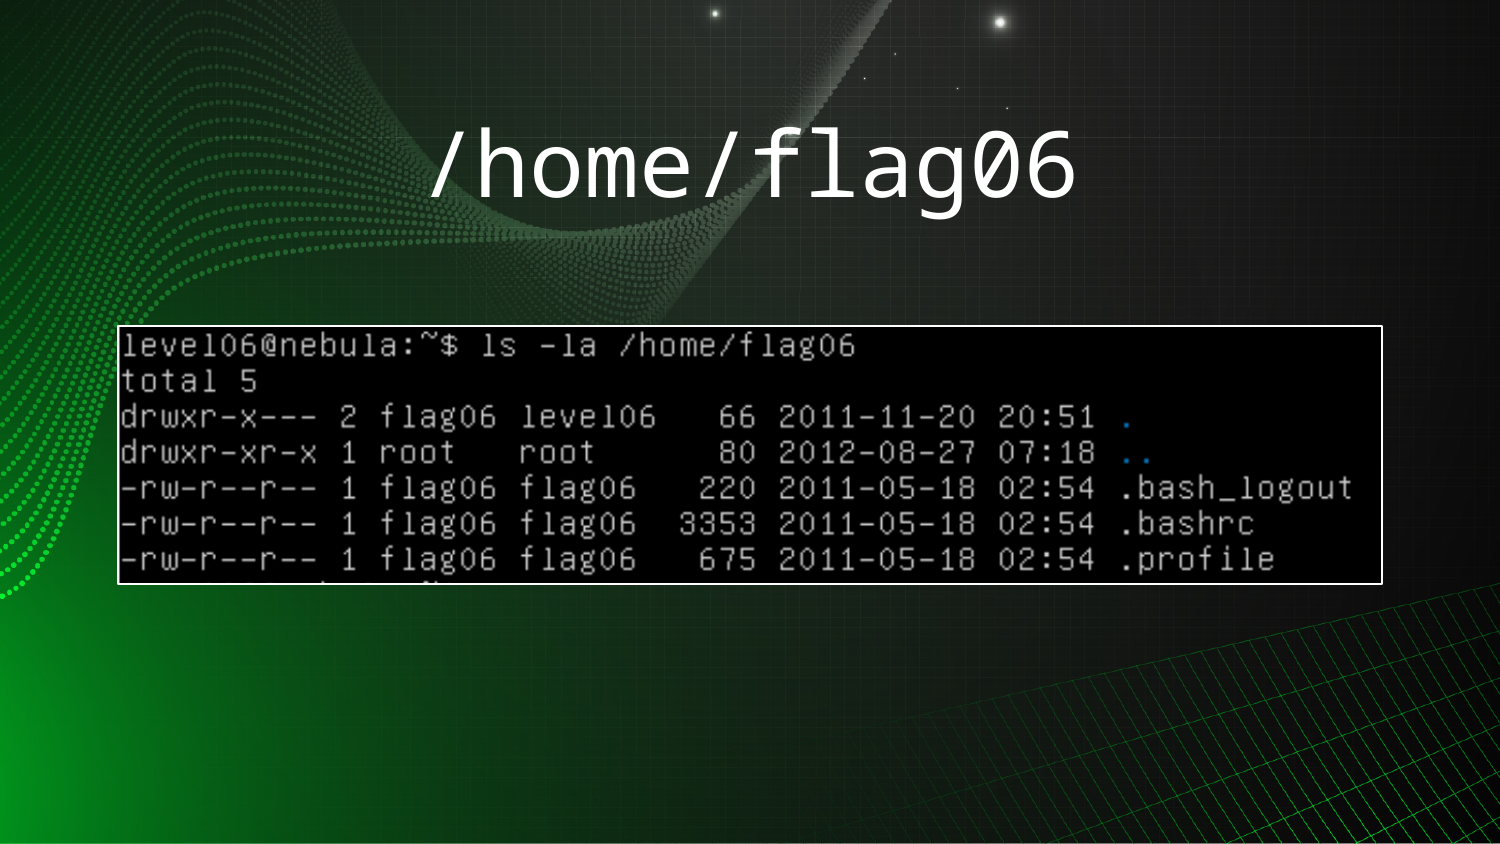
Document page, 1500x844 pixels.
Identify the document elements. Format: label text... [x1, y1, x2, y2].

title /home/flag06 [118, 90, 1382, 245]
picture [0, 0, 1500, 844]
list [118, 327, 1382, 583]
